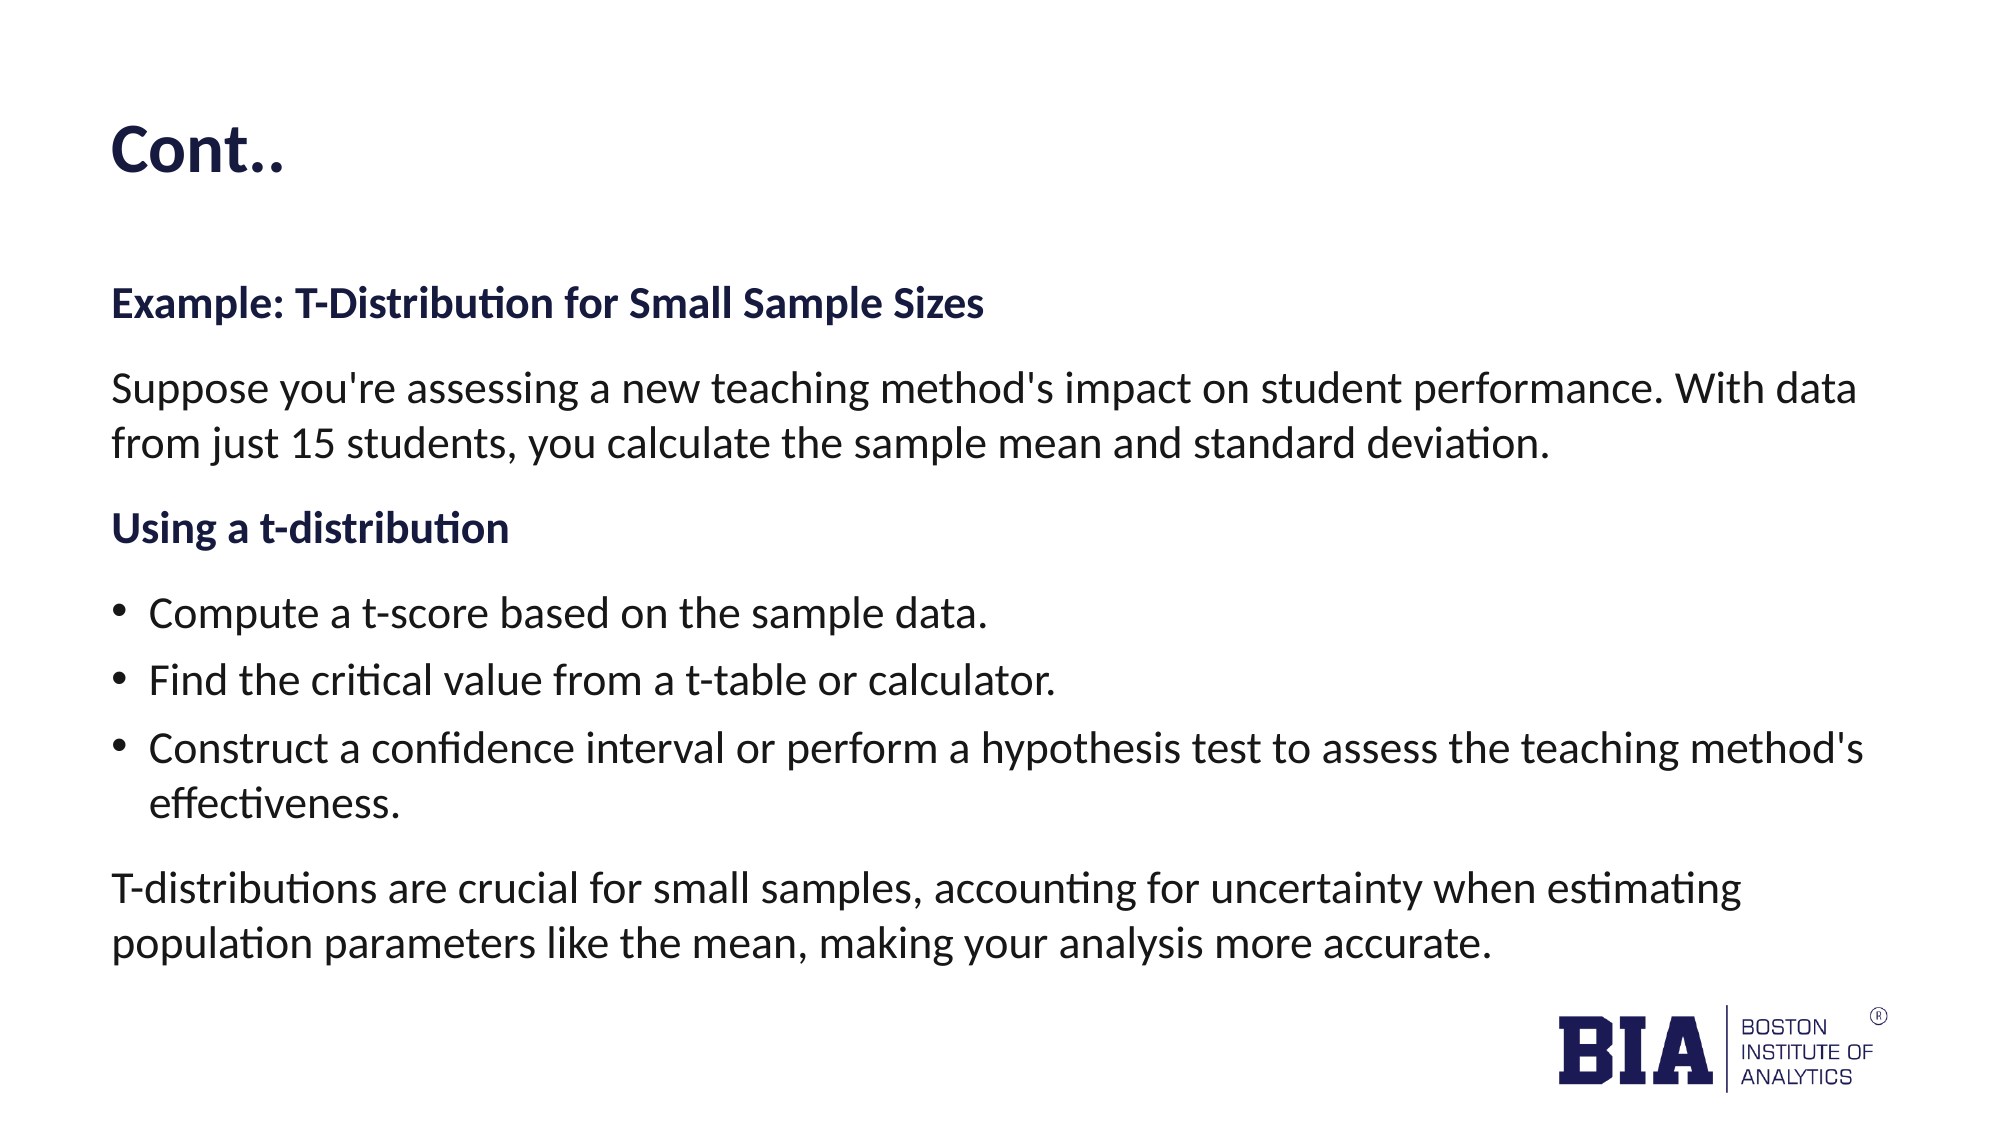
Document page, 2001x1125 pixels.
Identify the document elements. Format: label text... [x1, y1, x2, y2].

picture [1557, 1026, 1889, 1094]
title Cont.. [111, 99, 1889, 200]
list Example: T-Distribution for Small Sample Sizes Suppose you're assessing a new teaching method's impact on student performance. With data from just 15 students, you calculate the sample mean and standard deviation. Using a t-distribution Compute a t-score based on the sample data. Find the critical value from a t-table or calculator. Construct a confidence interval or perform a hypothesis test to assess the teaching method's effectiveness. T-distributions are crucial for small samples, accounting for uncertainty when estimating population parameters like the mean, making your analysis more accurate. [111, 272, 1889, 1026]
